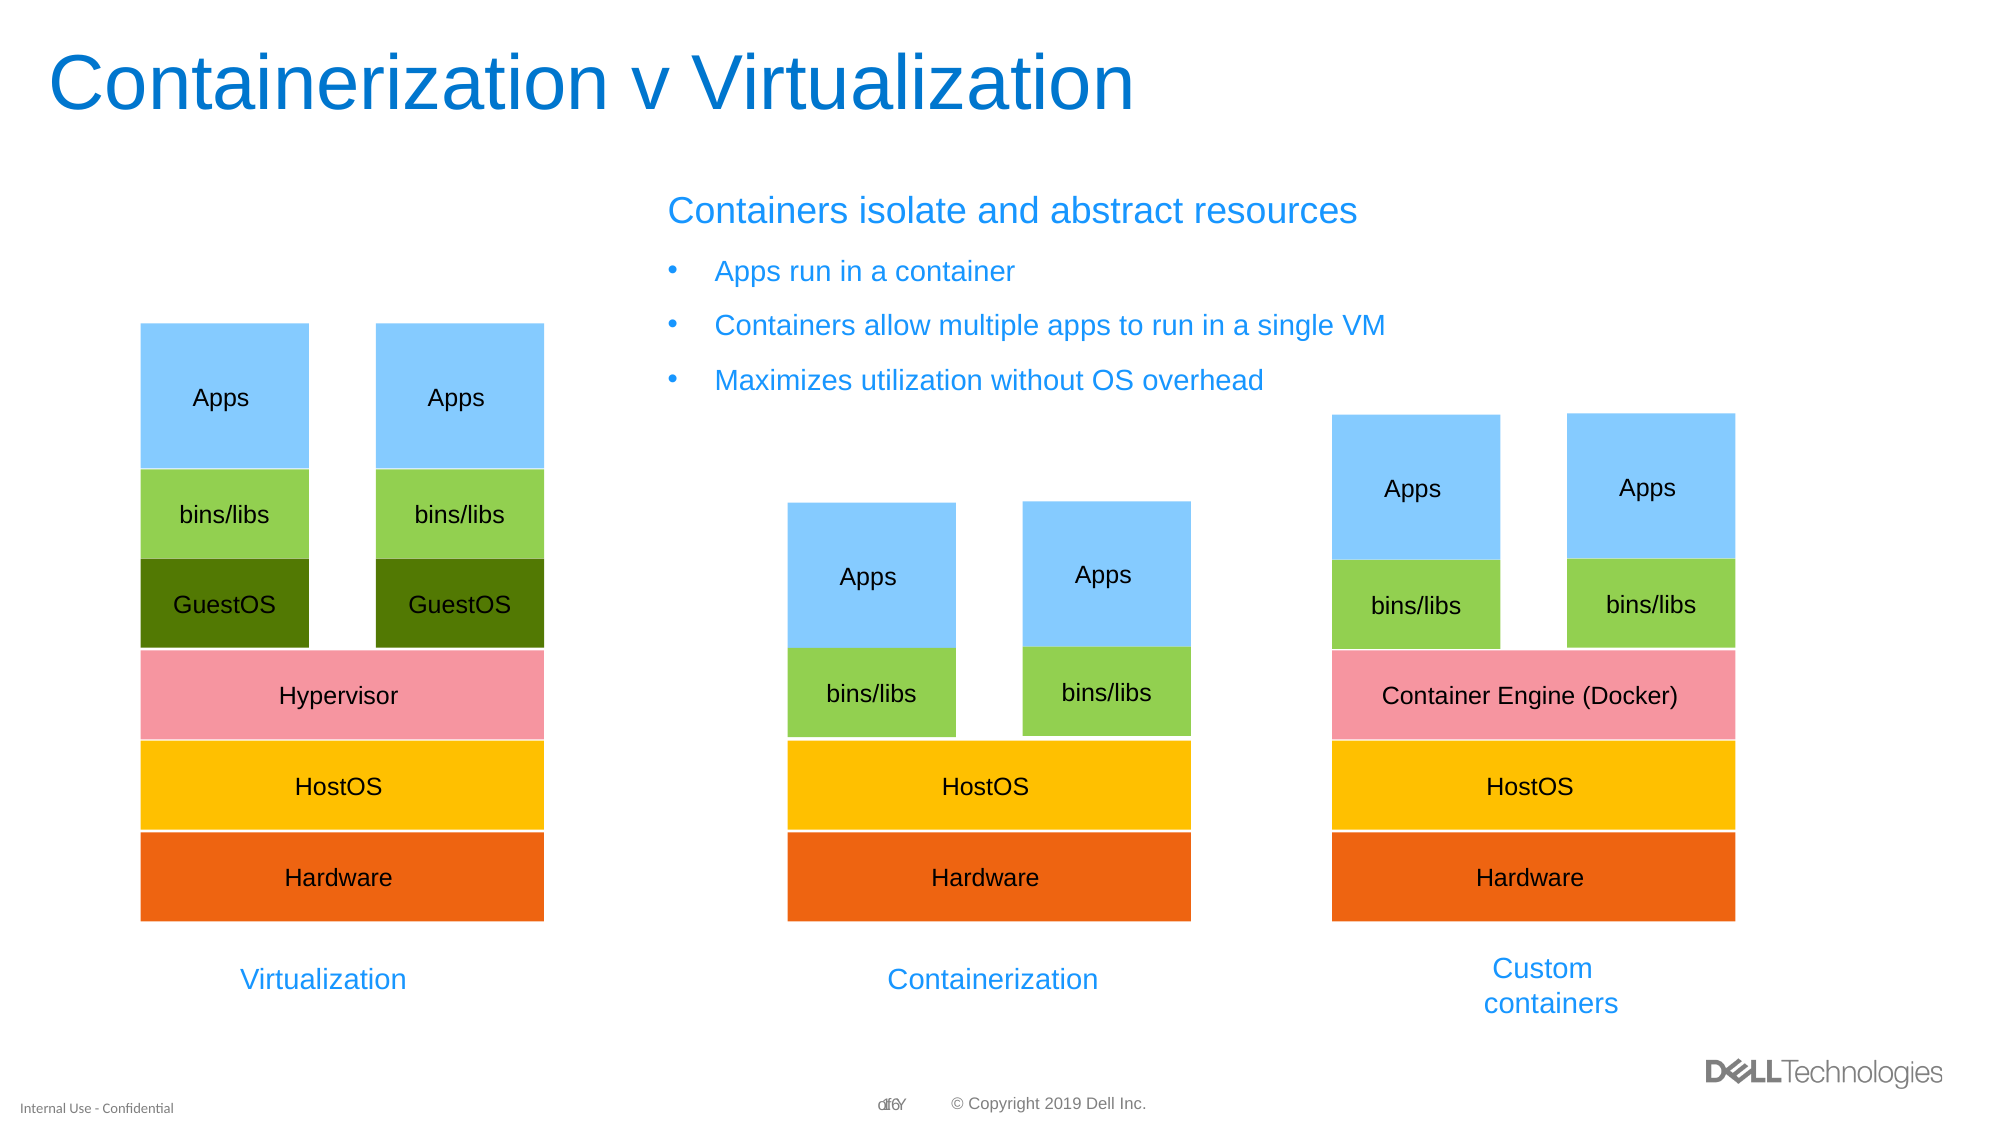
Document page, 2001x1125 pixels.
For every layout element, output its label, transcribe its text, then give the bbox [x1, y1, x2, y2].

text_box Containerization [872, 952, 1116, 1073]
text_box Containers allow multiple apps to run in a single VM [652, 298, 1501, 323]
text_box Apps run in a container [652, 244, 1501, 295]
title Containerization v Virtualization [48, 42, 1924, 127]
text_box Containers isolate and abstract resources [652, 178, 1501, 239]
text_box Virtualization [225, 952, 423, 1003]
text_box Custom containers [1444, 941, 1687, 1027]
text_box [140, 323, 1736, 922]
picture [1706, 1058, 1943, 1089]
